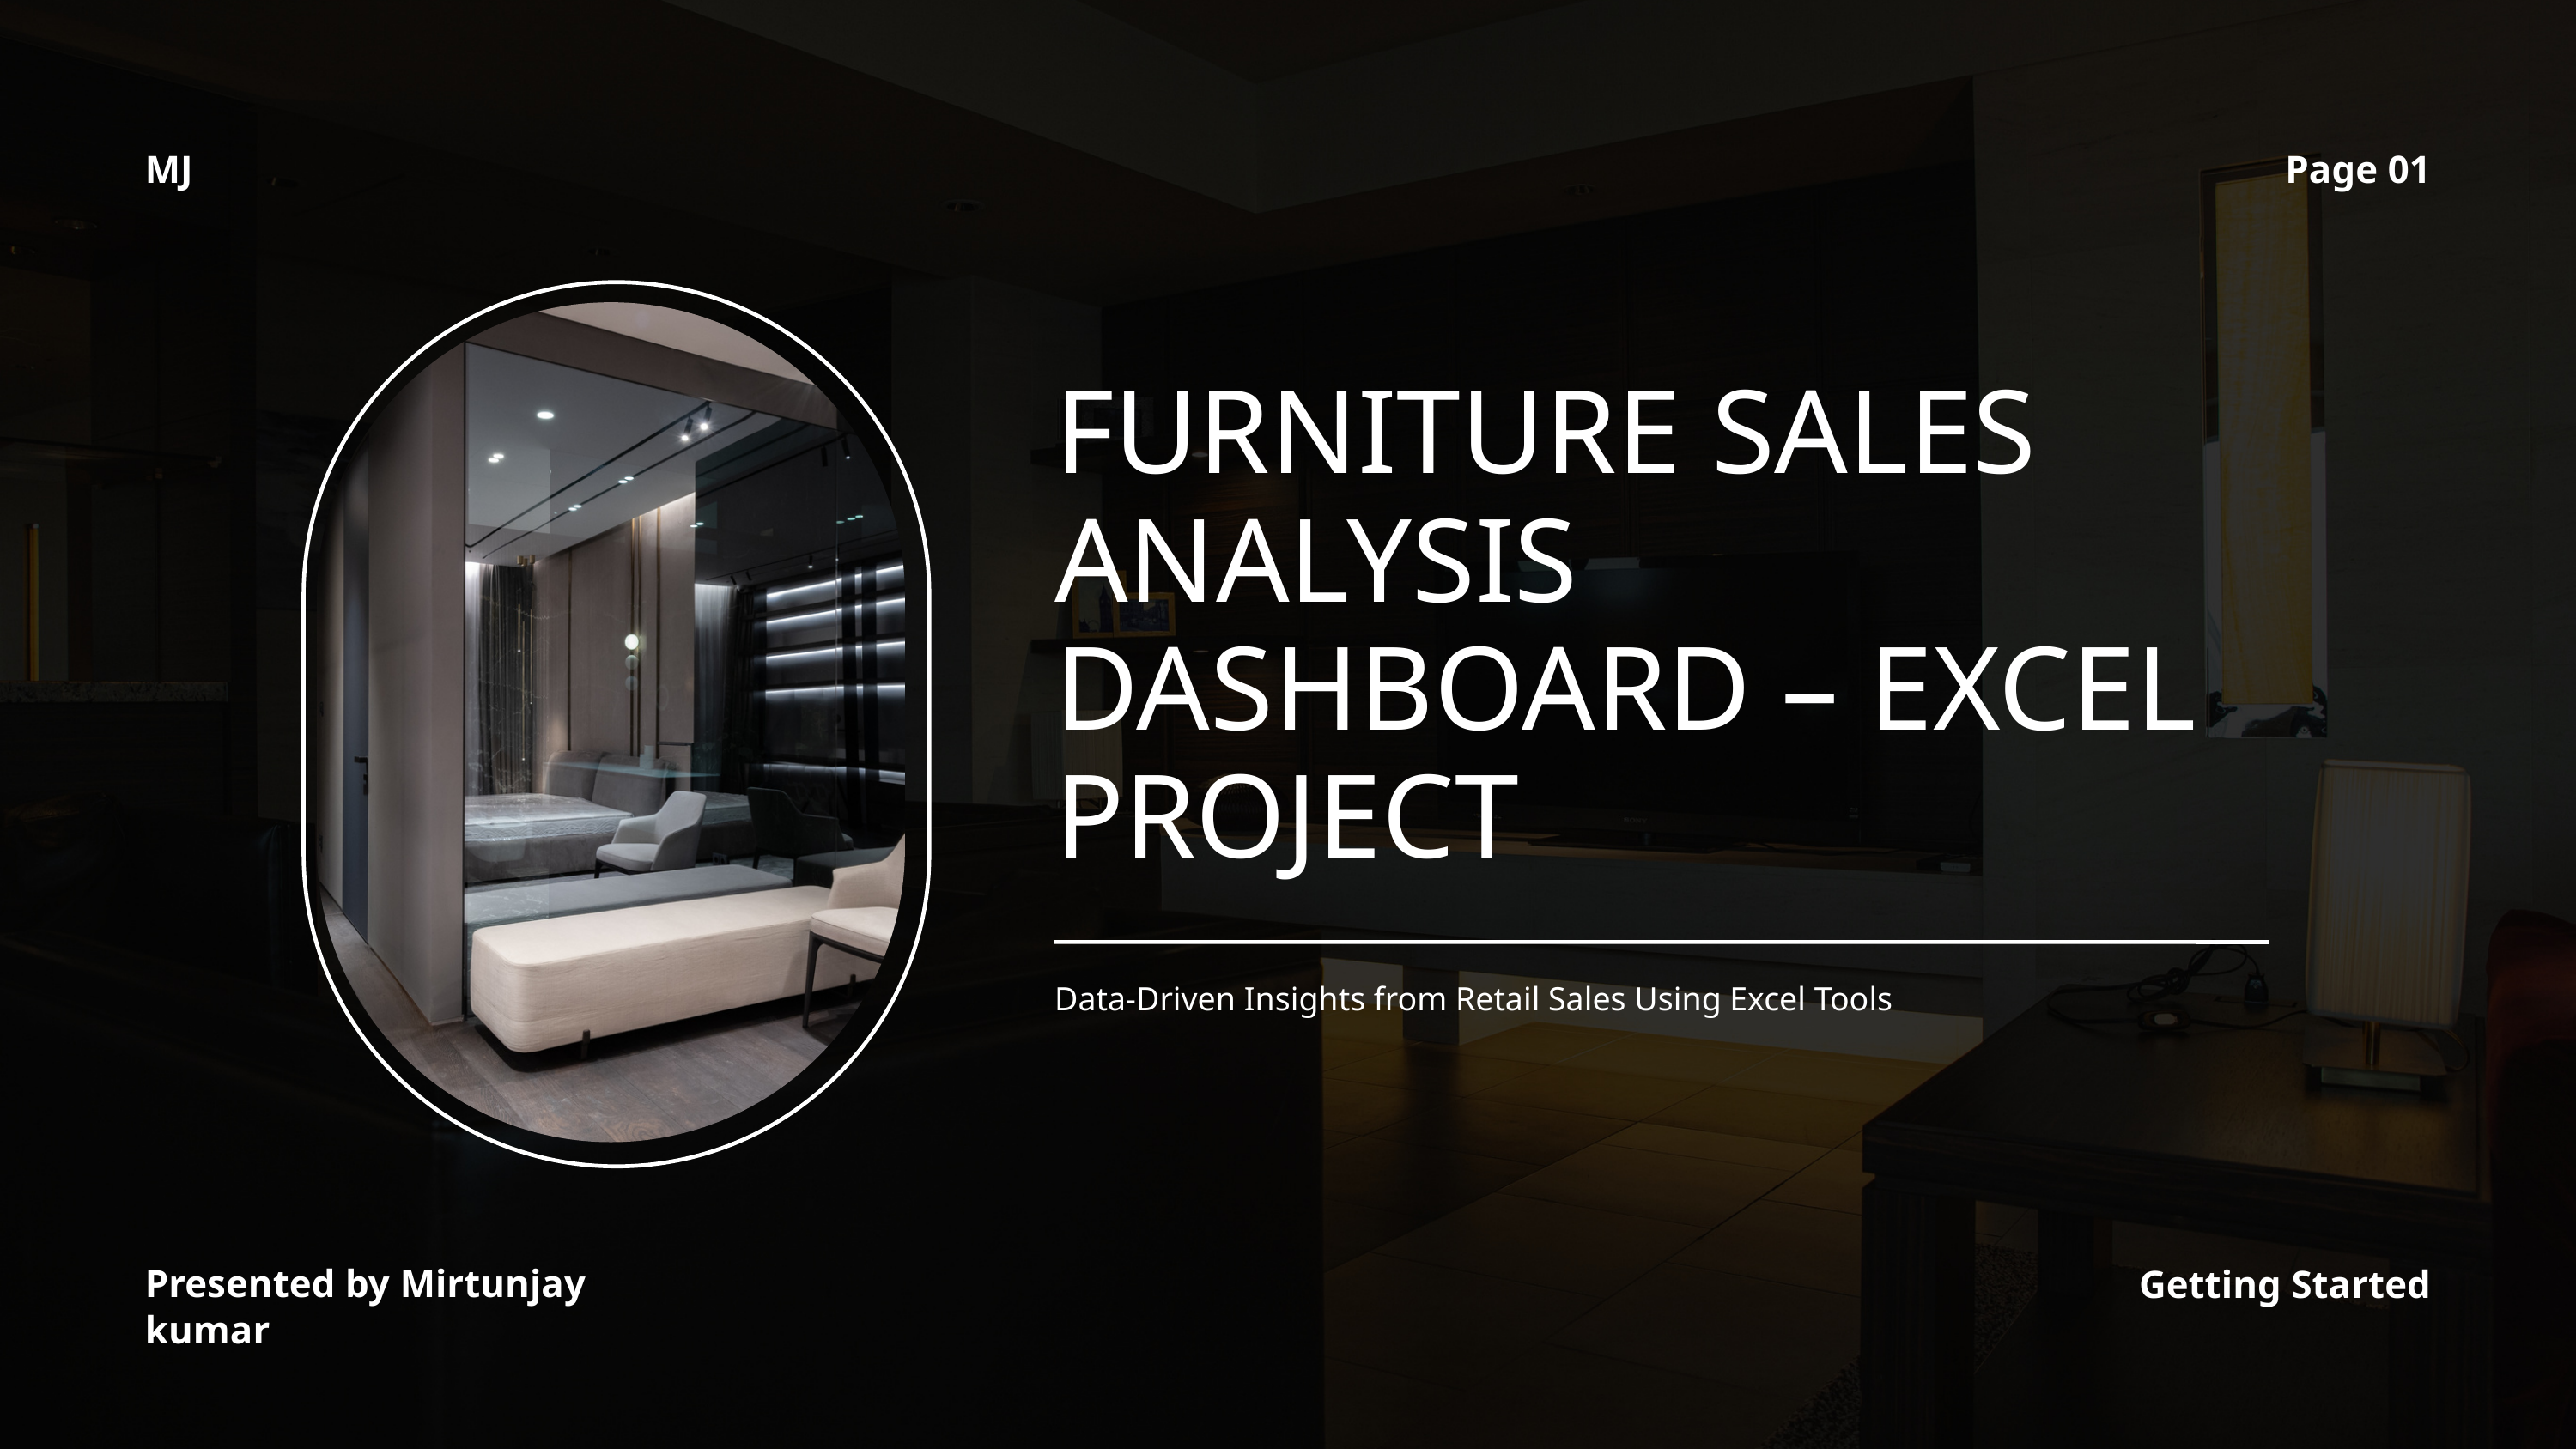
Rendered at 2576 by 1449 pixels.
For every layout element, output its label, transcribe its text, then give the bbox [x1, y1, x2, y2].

text_box Getting Started [2106, 1258, 2432, 1306]
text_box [173, 411, 312, 1038]
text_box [316, 301, 906, 1143]
text_box [0, 0, 2576, 1449]
text_box FURNITURE SALES ANALYSIS DASHBOARD – EXCEL PROJECT [1054, 368, 2273, 882]
text_box Page 01 [2235, 144, 2432, 191]
text_box Presented by Mirtunjay kumar [144, 1258, 718, 1352]
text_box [909, 411, 1060, 1038]
text_box Data-Driven Insights from Retail Sales Using Excel Tools [1063, 972, 2070, 1017]
text_box MJ [144, 144, 579, 191]
